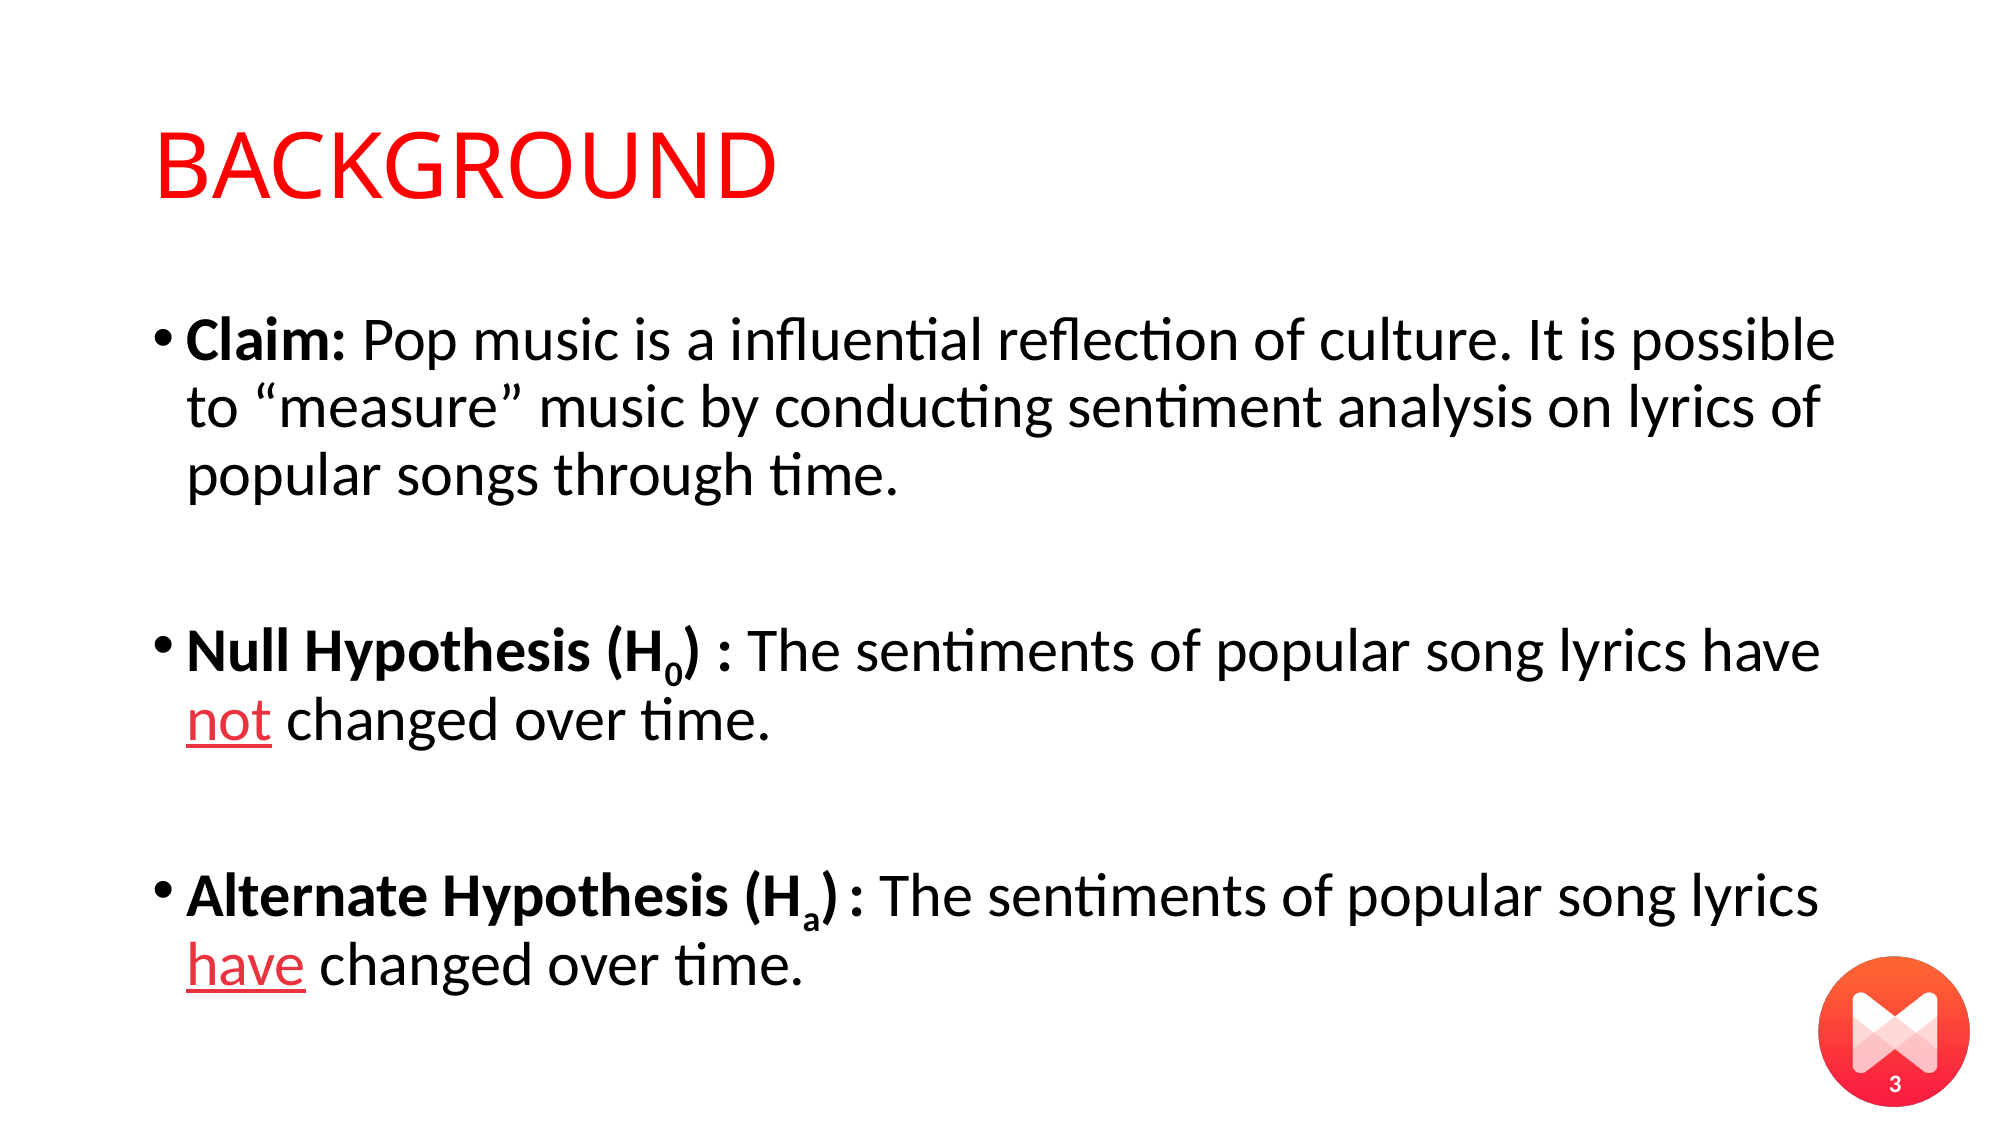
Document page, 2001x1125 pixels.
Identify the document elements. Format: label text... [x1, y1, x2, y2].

title BACKGROUND [137, 59, 1863, 278]
picture [1816, 954, 1971, 1109]
list Claim: Pop music is a influential reflection of culture. It is possible to “measure” music by conducting sentiment analysis on lyrics of popular songs through time. Null Hypothesis (H0) : The sentiments of popular song lyrics have not changed over time. Alternate Hypothesis (Ha) : The sentiments of popular song lyrics have changed over time. [137, 299, 1863, 1014]
slide_number 3 [1466, 1052, 1917, 1113]
